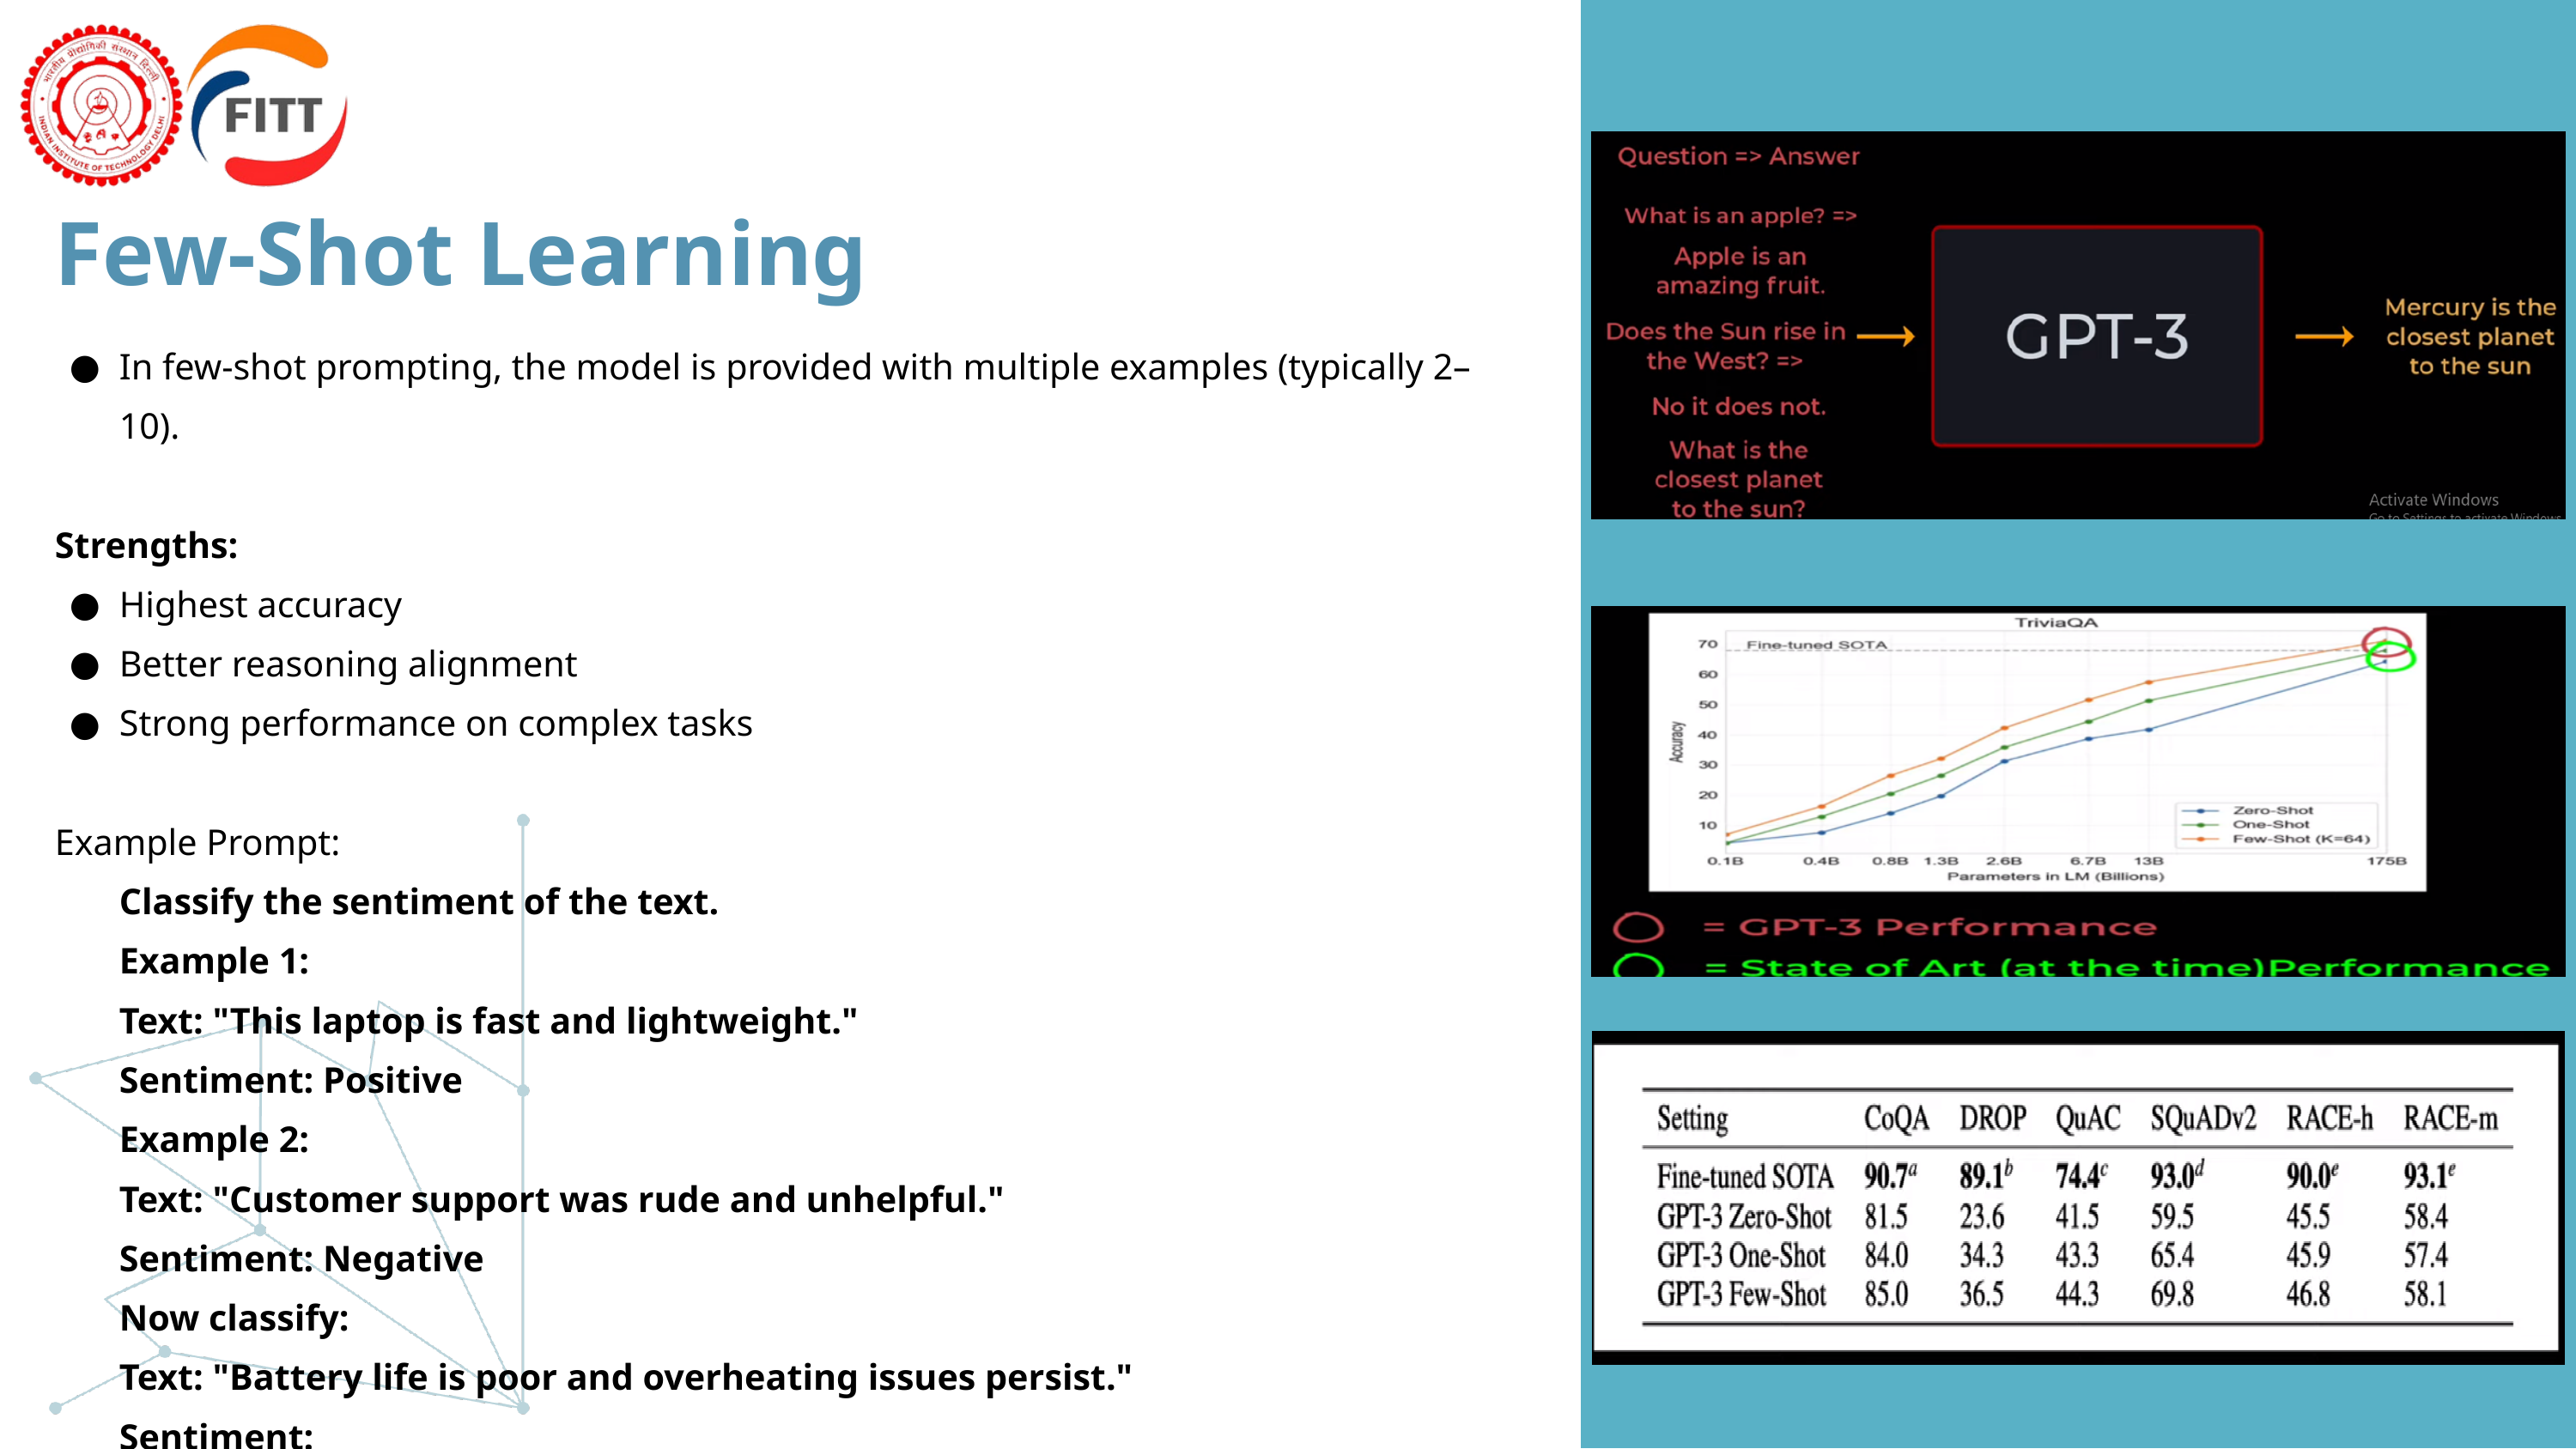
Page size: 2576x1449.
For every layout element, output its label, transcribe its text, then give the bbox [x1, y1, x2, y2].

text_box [1580, 0, 2576, 1449]
text_box [18, 21, 349, 189]
text_box In few-shot prompting, the model is provided with multiple examples (typically 2–10). Strengths: Highest accuracy Better reasoning alignment Strong performance on complex tasks Example Prompt: Classify the sentiment of the text. Example 1: Text: "This laptop is fast and lightweight." Sentiment: Positive Example 2: Text: "Customer support was rude and unhelpful." Sentiment: Negative Now classify: Text: "Battery life is poor and overheating issues persist." Sentiment: [55, 327, 1499, 1449]
text_box Few-Shot Learning [55, 176, 1546, 303]
text_box [29, 814, 55, 1415]
picture [1591, 606, 2566, 977]
picture [1592, 1030, 2565, 1365]
picture [1591, 131, 2566, 519]
